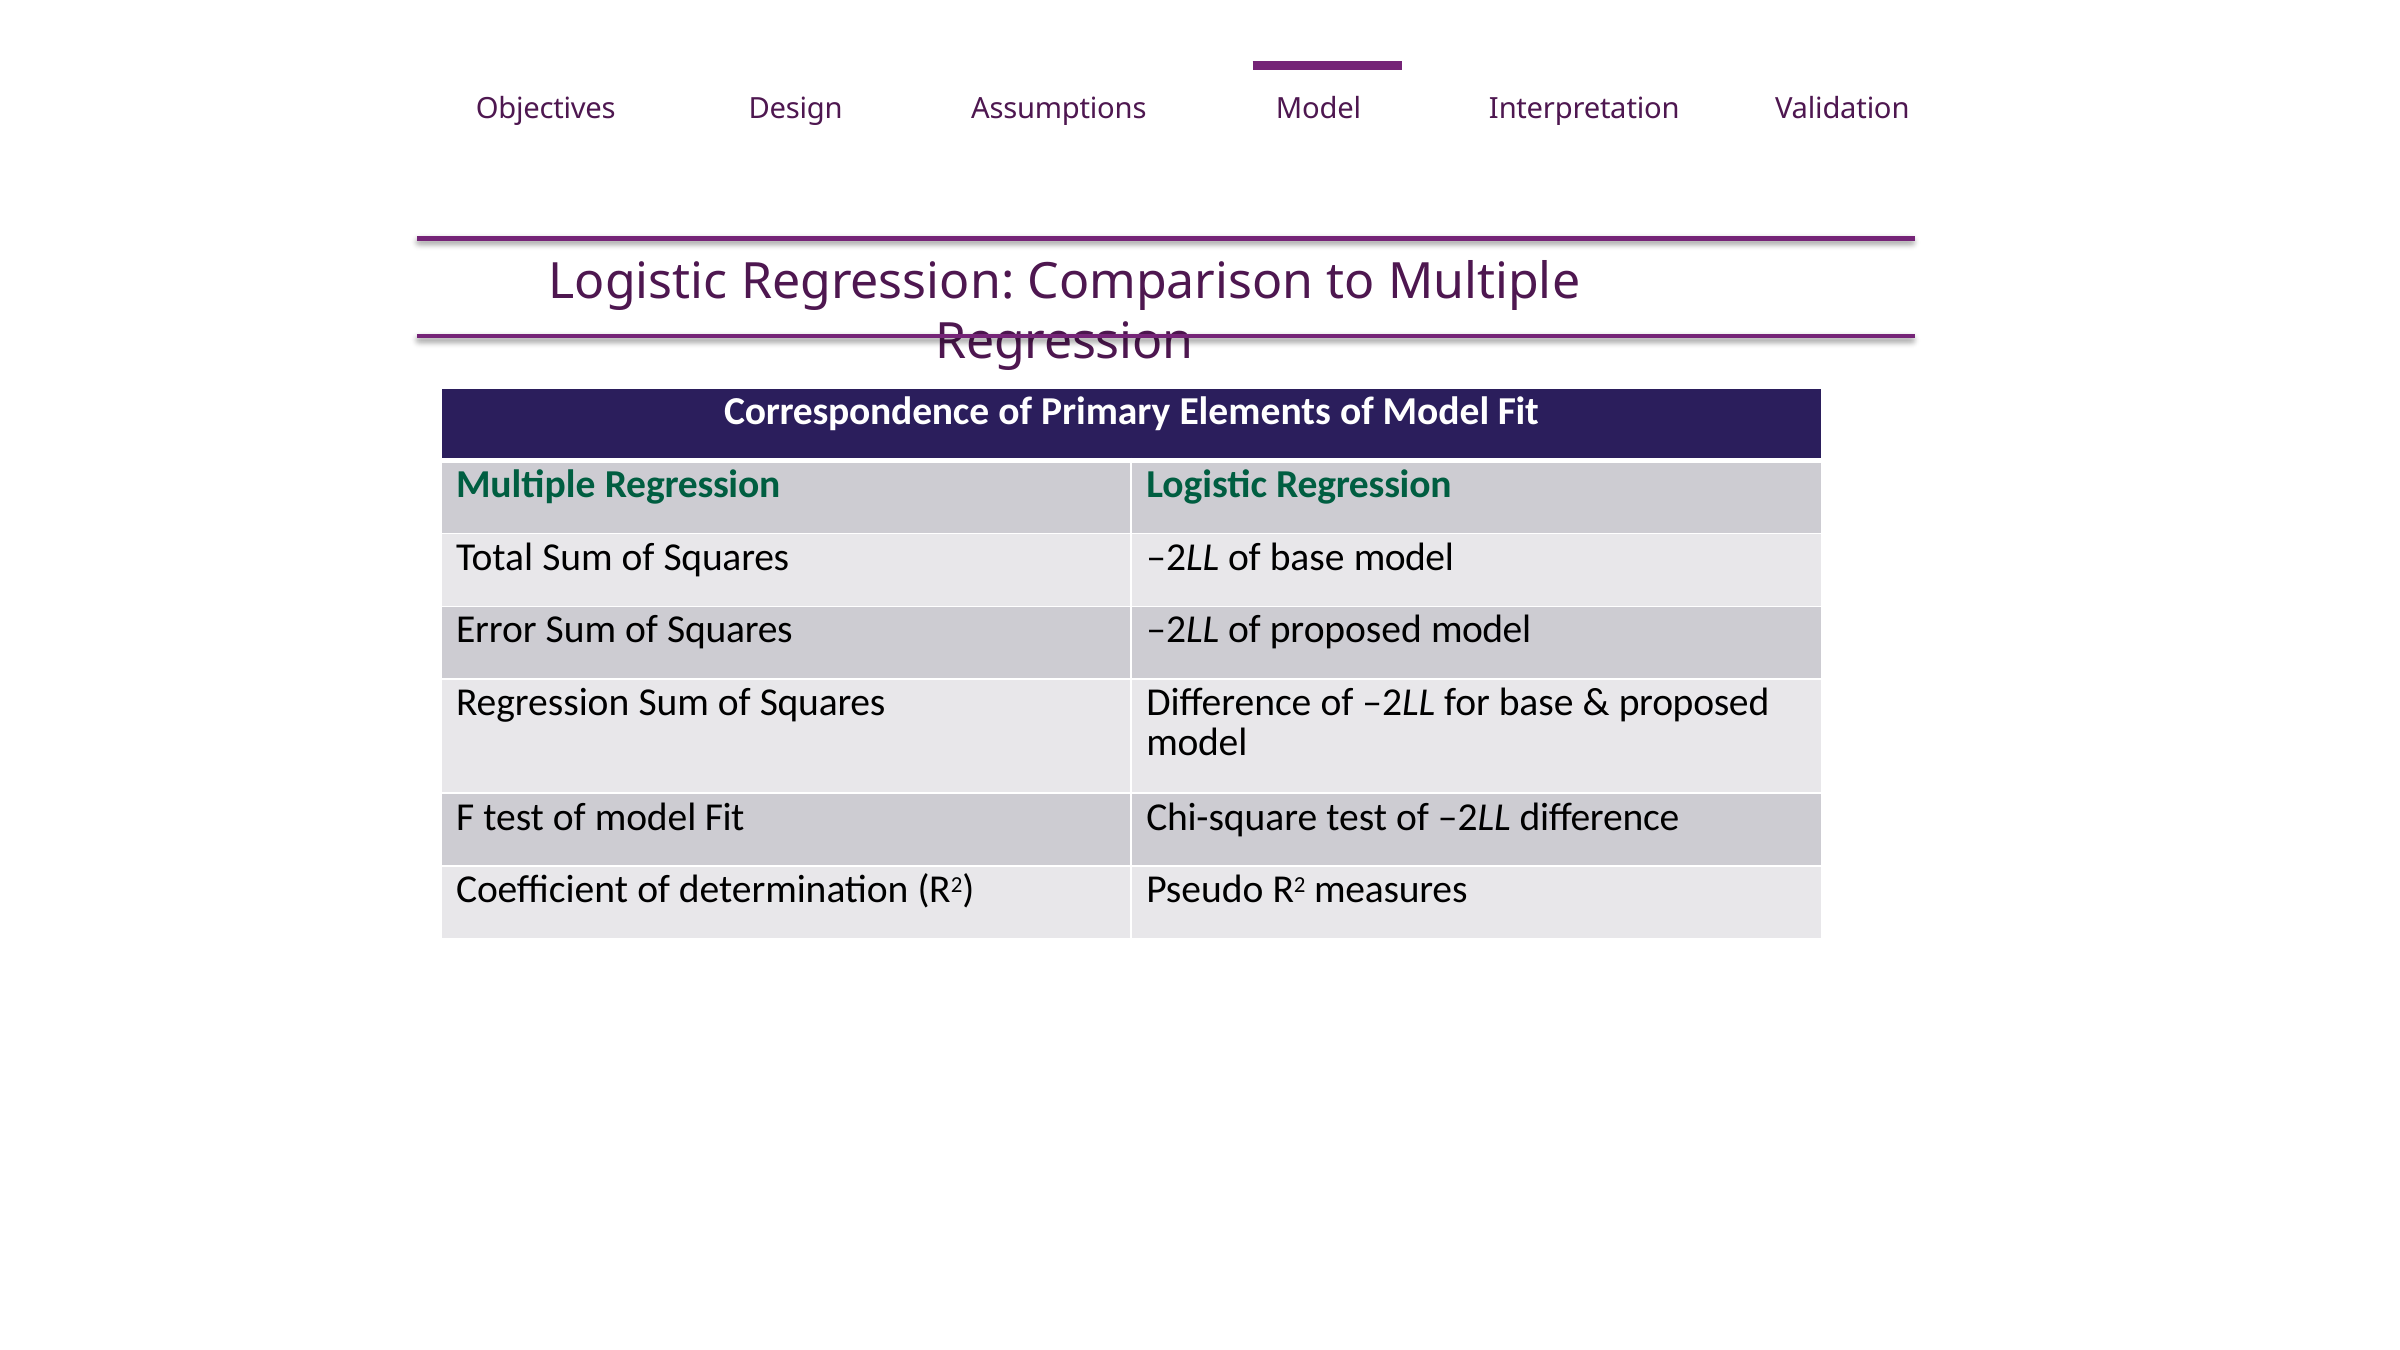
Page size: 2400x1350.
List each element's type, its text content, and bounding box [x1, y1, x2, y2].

table_cell Regression Sum of Squares [442, 680, 1130, 792]
table_cell Chi-square test of –2LL difference [1132, 794, 1821, 865]
table_header Assumptions [918, 102, 1220, 135]
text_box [408, 231, 1926, 254]
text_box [408, 329, 1926, 351]
table_header Correspondence of Primary Elements of Model Fit [442, 389, 1821, 458]
table_cell Multiple Regression [442, 463, 1130, 533]
table_cell Total Sum of Squares [442, 534, 1130, 606]
table_header Validation [1730, 102, 1920, 135]
table_cell F test of model Fit [442, 794, 1130, 865]
title Logistic Regression: Comparison to Multiple Regression [439, 351, 1687, 474]
table_cell Logistic Regression [1132, 463, 1821, 533]
table_cell Difference of –2LL for base & proposed model [1132, 680, 1821, 792]
table_cell –2LL of proposed model [1132, 607, 1821, 678]
table_cell Coefficient of determination (R2) [442, 867, 1130, 938]
table_header Design [689, 102, 918, 135]
table_cell Error Sum of Squares [442, 607, 1130, 678]
table_cell Pseudo R2 measures [1132, 867, 1821, 938]
table_header Interpretation [1434, 102, 1730, 135]
table_header Model [1220, 102, 1434, 135]
title Logistic Regression: Comparison to Multiple Regression [439, 254, 1687, 329]
table_cell –2LL of base model [1132, 534, 1821, 606]
table_header Objectives [471, 102, 689, 135]
